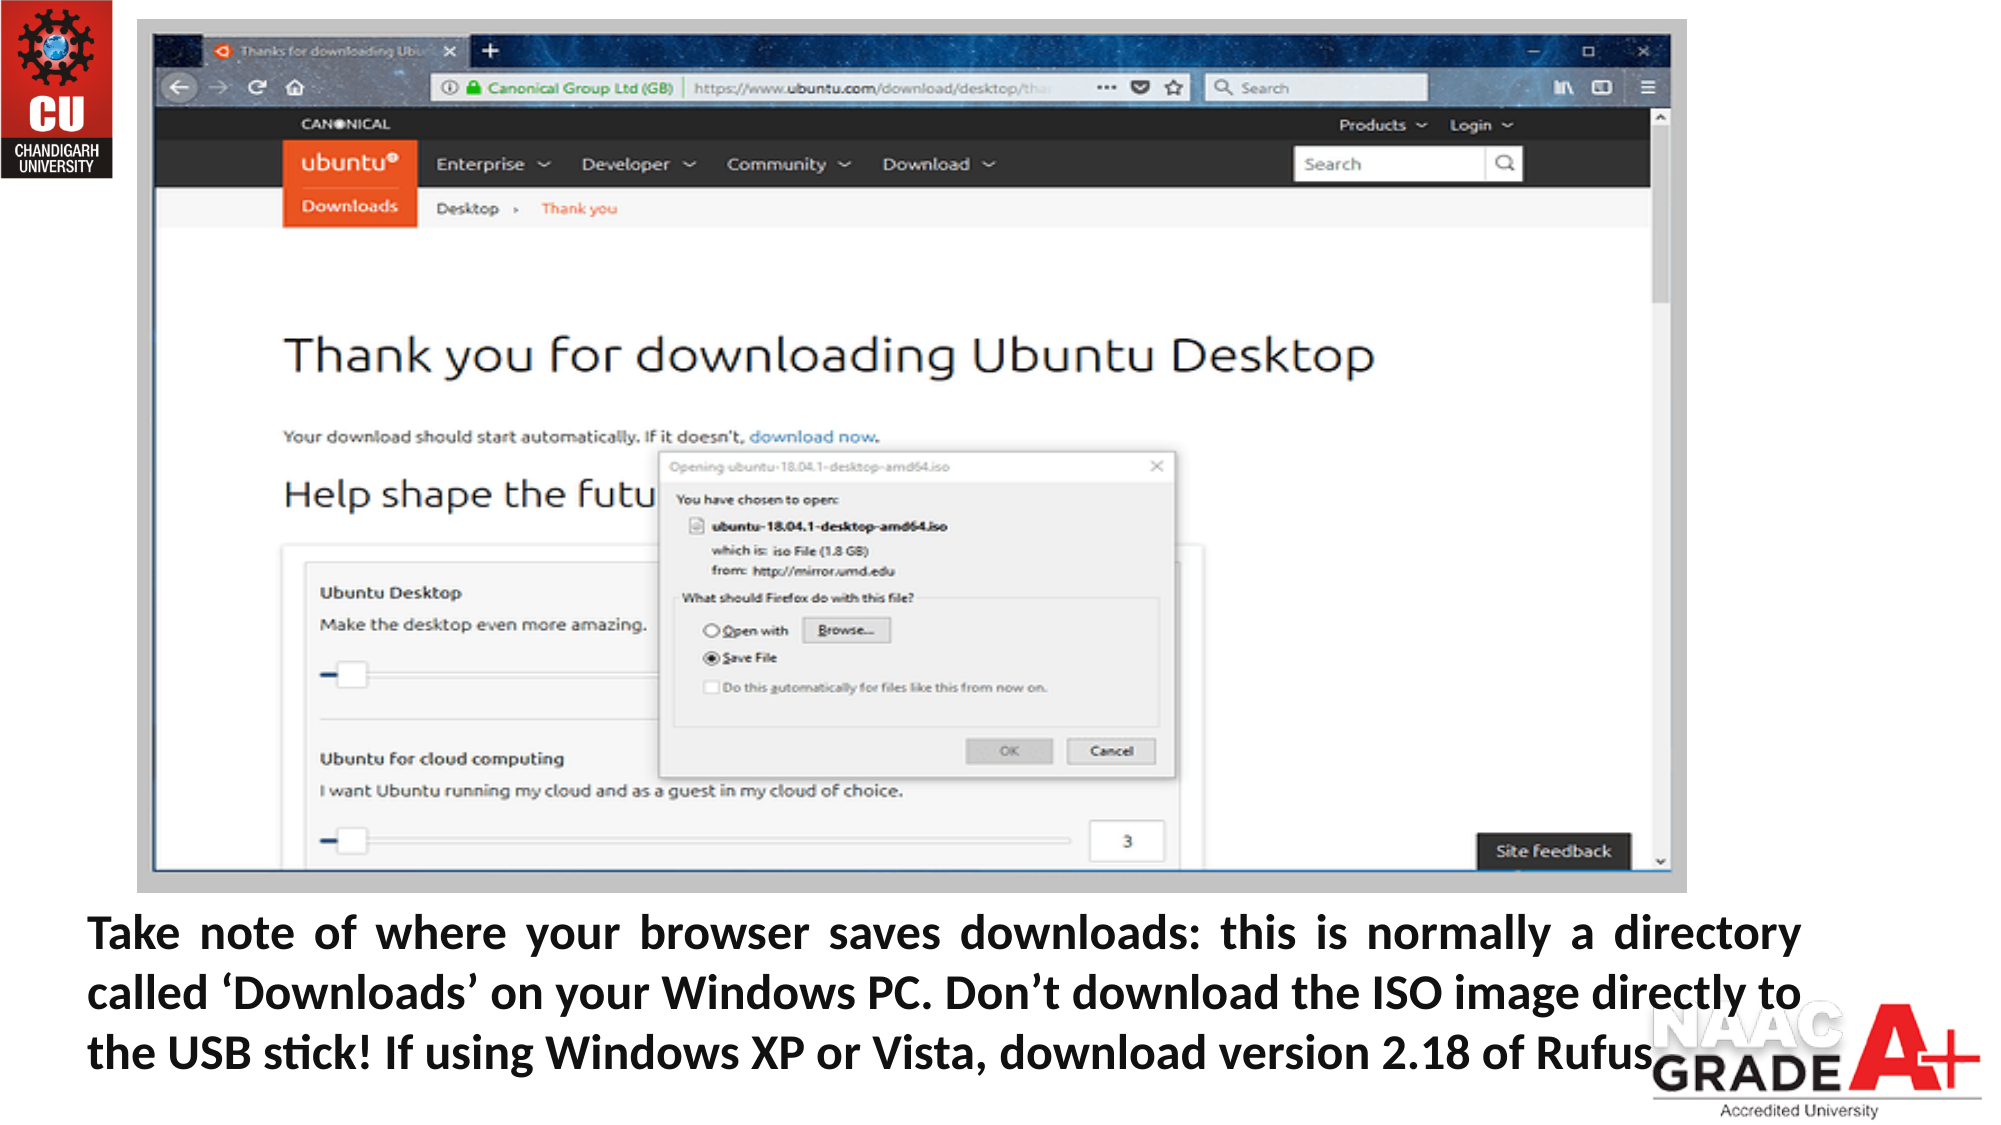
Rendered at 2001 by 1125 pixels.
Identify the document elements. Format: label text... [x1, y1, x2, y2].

picture [137, 19, 1687, 893]
picture [0, 0, 113, 179]
text_box Take note of where your browser saves downloads: this is normally a directory called ‘Downloads’ on your Windows PC. Don’t download the ISO image directly to the USB stick! If using Windows XP or Vista, download version 2.18 of Rufus. [72, 892, 1818, 1087]
picture [1638, 995, 1998, 1125]
